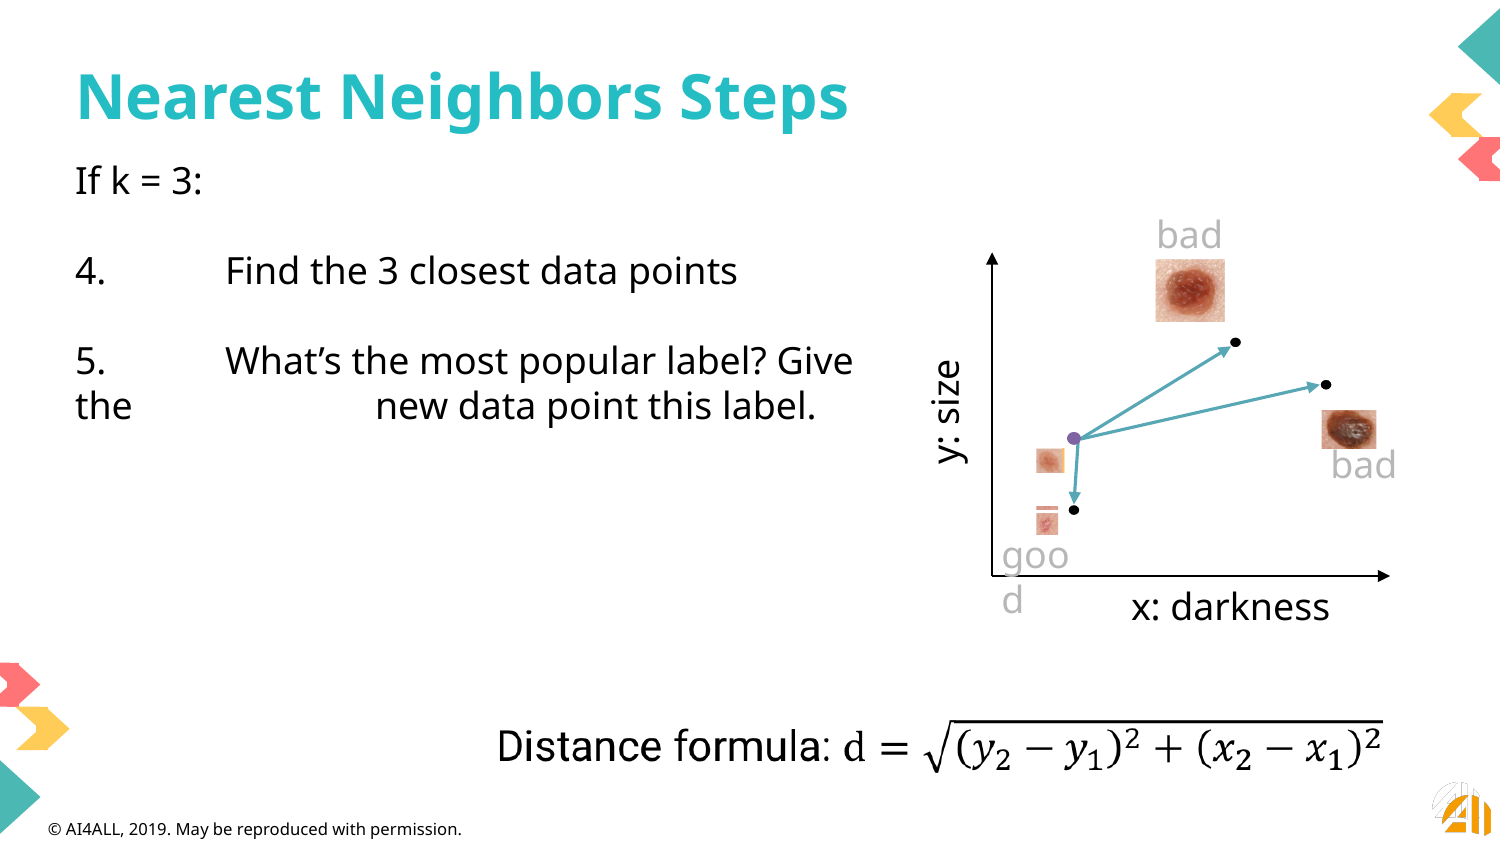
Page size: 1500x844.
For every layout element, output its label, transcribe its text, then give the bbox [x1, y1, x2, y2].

text_box [1229, 336, 1242, 349]
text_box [1080, 384, 1320, 440]
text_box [1079, 346, 1232, 384]
text_box bad [1315, 425, 1436, 504]
text_box [1067, 432, 1073, 442]
text_box x: darkness [1116, 567, 1500, 844]
text_box [1067, 507, 1081, 515]
picture [1321, 410, 1380, 449]
picture [1155, 252, 1230, 322]
text_box [1320, 379, 1333, 391]
picture [469, 704, 1397, 798]
picture [1036, 505, 1061, 536]
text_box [1073, 438, 1079, 505]
list If k = 3: 4. Find the 3 closest data points 5. What’s the most popular label? Give the new data point this label. [75, 157, 913, 707]
text_box y: size [906, 321, 987, 480]
picture [1036, 448, 1069, 474]
title Nearest Neighbors Steps [75, 56, 1296, 117]
text_box good [986, 515, 1107, 594]
text_box bad [1141, 196, 1261, 274]
